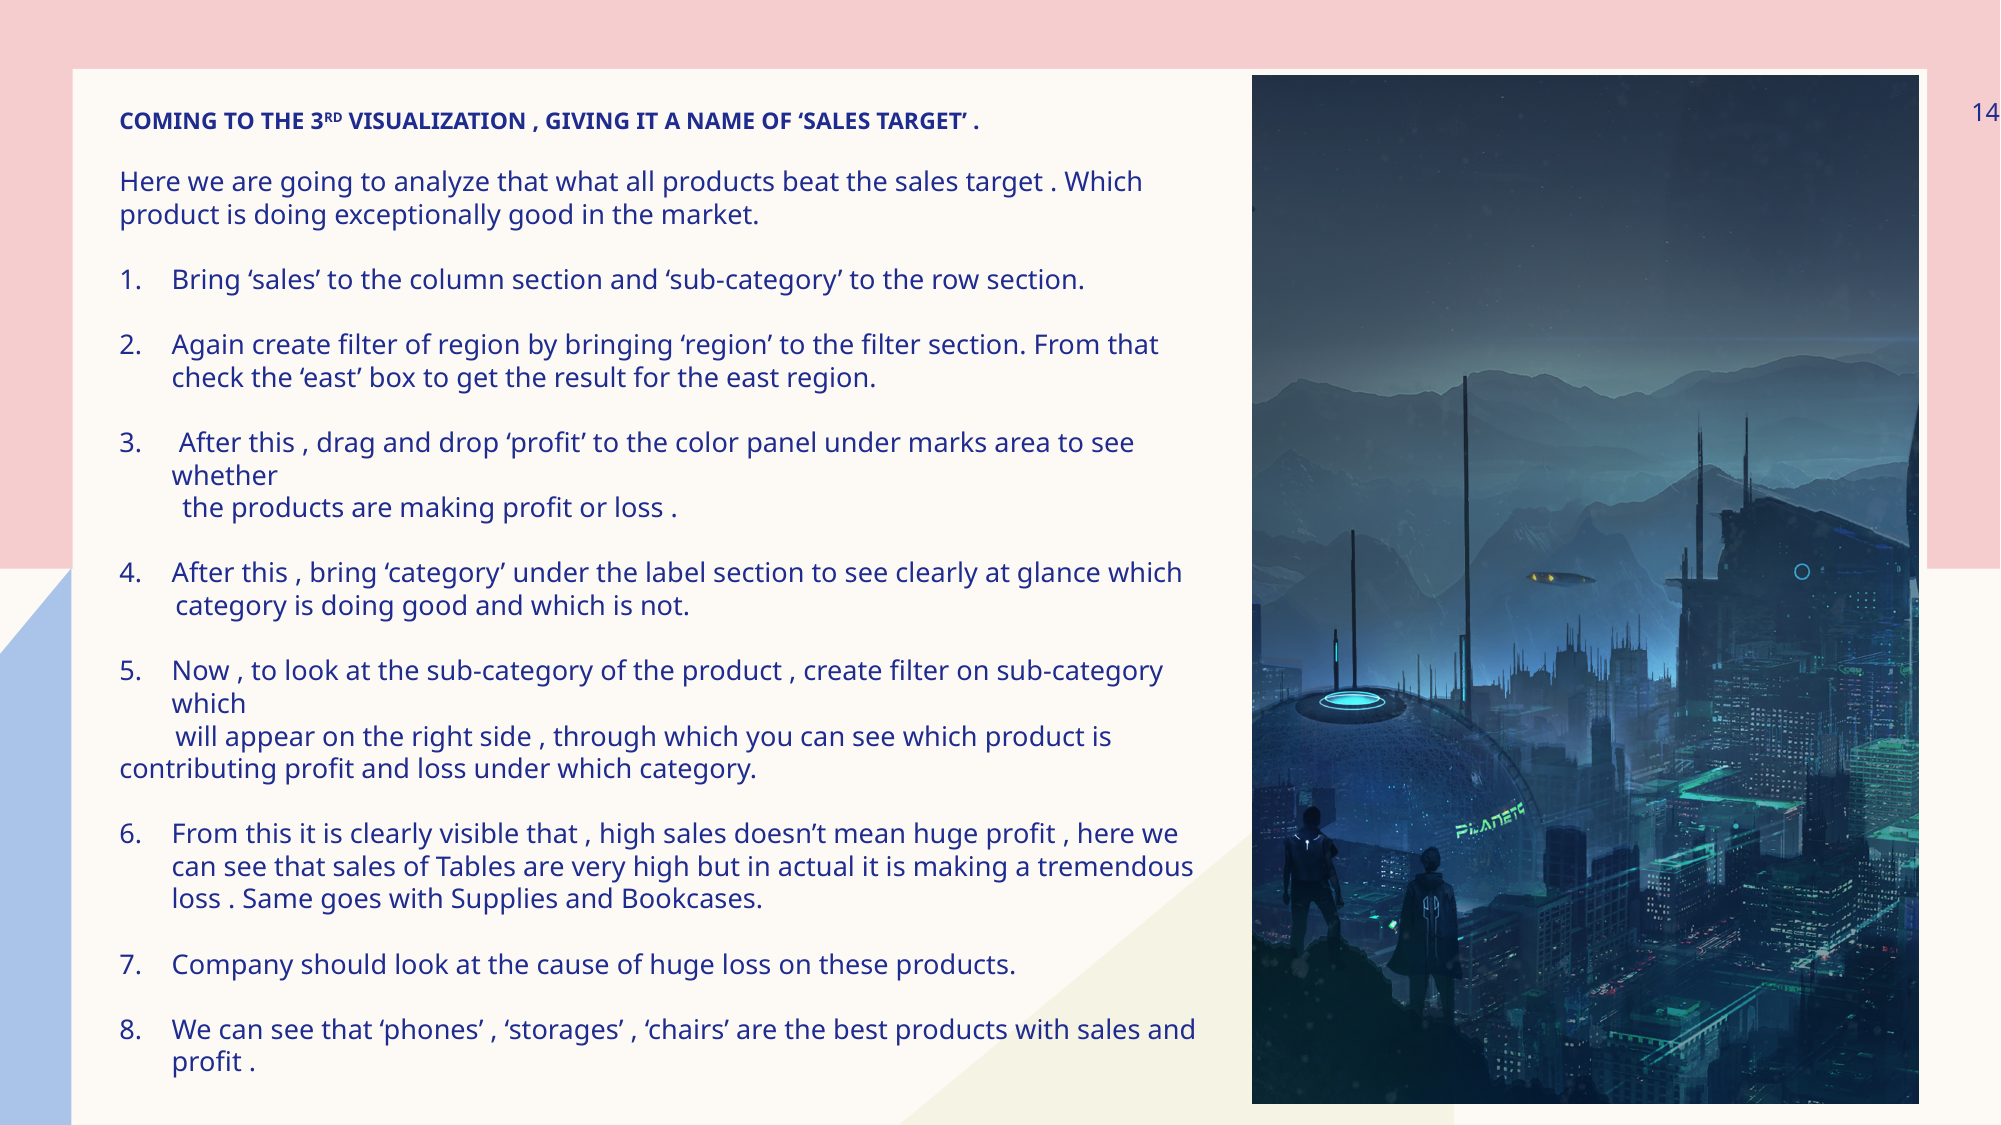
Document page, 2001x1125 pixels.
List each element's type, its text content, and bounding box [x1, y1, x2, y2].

picture [1252, 74, 1919, 1104]
title Coming to the 3rd visualization , giving it a name of ‘sales target’ . [104, 75, 1228, 134]
slide_number 14 [1919, 75, 2000, 153]
list Here we are going to analyze that what all products beat the sales target . Which product is doing exceptionally good in the market. Bring ‘sales’ to the column section and ‘sub-category’ to the row section. Again create filter of region by bringing ‘region’ to the filter section. From that check the ‘east’ box to get the result for the east region. After this , drag and drop ‘profit’ to the color panel under marks area to see whether the products are making profit or loss . After this , bring ‘category’ under the label section to see clearly at glance which category is doing good and which is not. Now , to look at the sub-category of the product , create filter on sub-category which will appear on the right side , through which you can see which product is contributing profit and loss under which category. From this it is clearly visible that , high sales doesn’t mean huge profit , here we can see that sales of Tables are very high but in actual it is making a tremendous loss . Same goes with Supplies and Bookcases. Company should look at the cause of huge loss on these products. We can see that ‘phones’ , ‘storages’ , ‘chairs’ are the best products with sales and profit . [104, 164, 1228, 1083]
